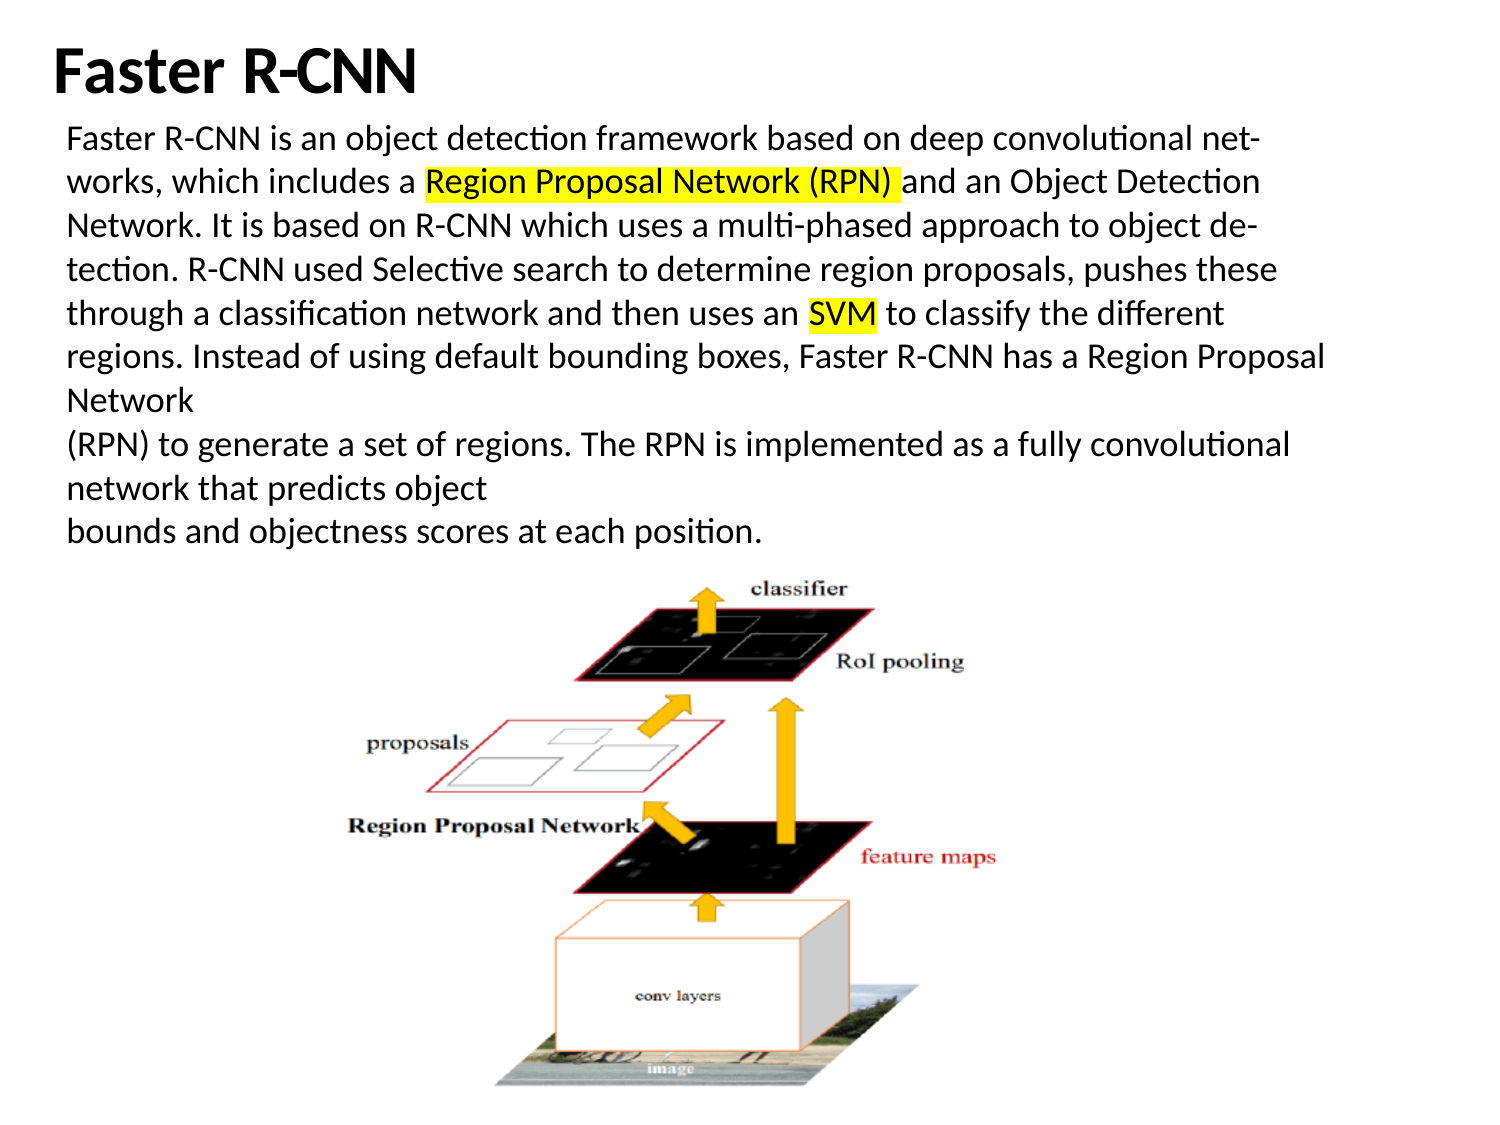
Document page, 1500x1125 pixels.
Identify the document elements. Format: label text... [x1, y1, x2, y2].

text_box Faster R-CNN is an object detection framework based on deep convolutional net- works, which includes a Region Proposal Network (RPN) and an Object Detection Network. It is based on R-CNN which uses a multi-phased approach to object de- tection. R-CNN used Selective search to determine region proposals, pushes these through a classification network and then uses an SVM to classify the different regions. Instead of using default bounding boxes, Faster R-CNN has a Region Proposal Network (RPN) to generate a set of regions. The RPN is implemented as a fully convolutional network that predicts object bounds and objectness scores at each position. [51, 106, 1416, 559]
picture [261, 562, 1122, 1112]
title Faster R-CNN [51, 0, 527, 106]
